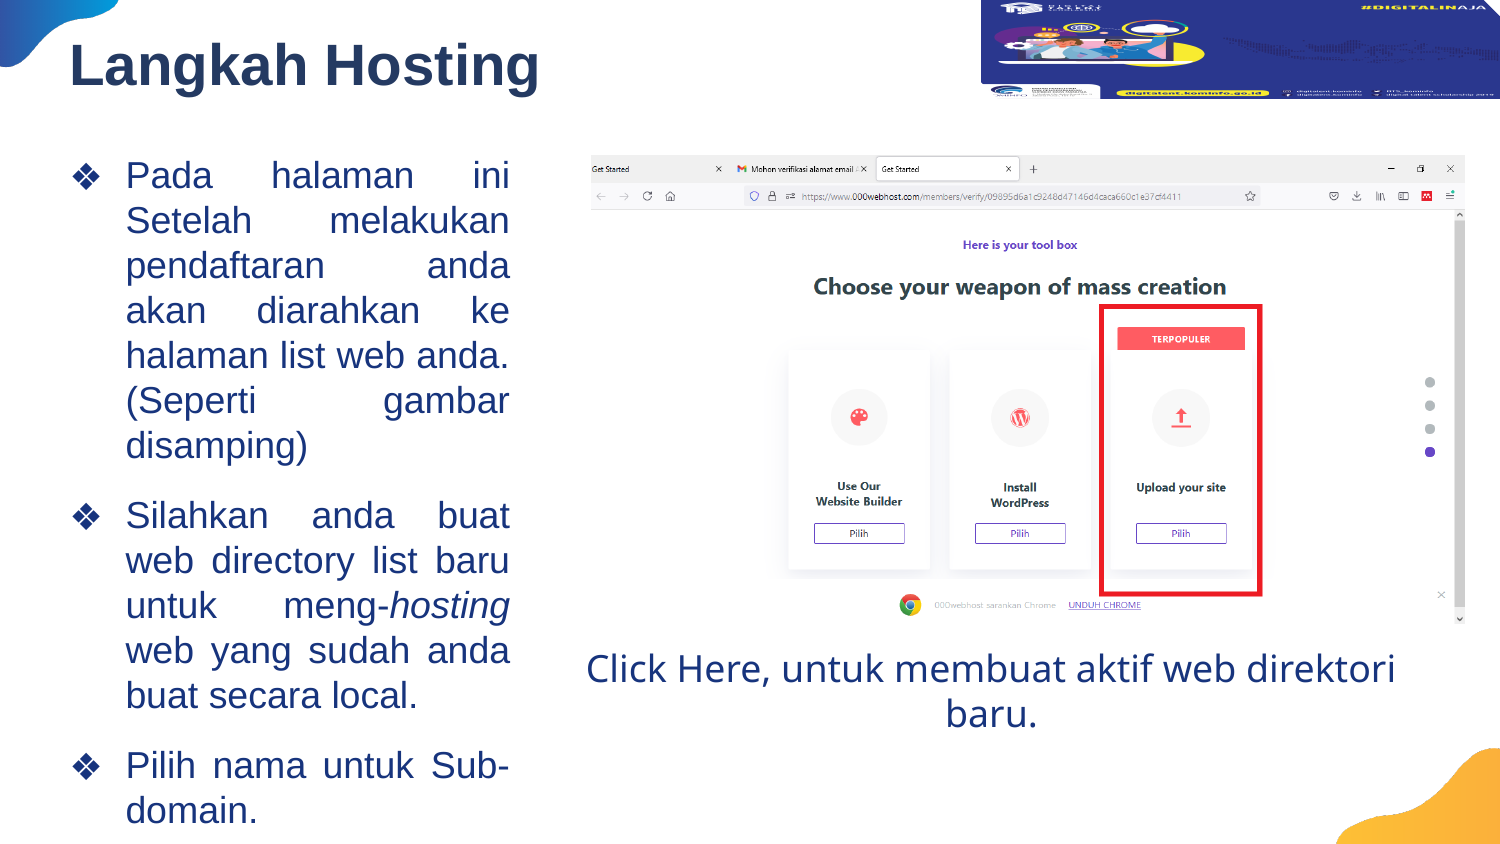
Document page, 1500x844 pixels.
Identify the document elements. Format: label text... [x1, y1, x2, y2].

picture [980, 0, 1500, 100]
text_box Click Here, untuk membuat aktif web direktori baru. [525, 637, 1458, 743]
text_box Pada halaman ini Setelah melakukan pendaftaran anda akan diarahkan ke halaman list web anda. (Seperti gambar disamping) Silahkan anda buat web directory list baru untuk meng-hosting web yang sudah anda buat secara local. Pilih nama untuk Sub-domain. [54, 143, 525, 839]
picture [591, 155, 1465, 624]
picture [0, 0, 120, 73]
picture [1334, 740, 1500, 844]
text_box Langkah Hosting [54, 19, 977, 105]
